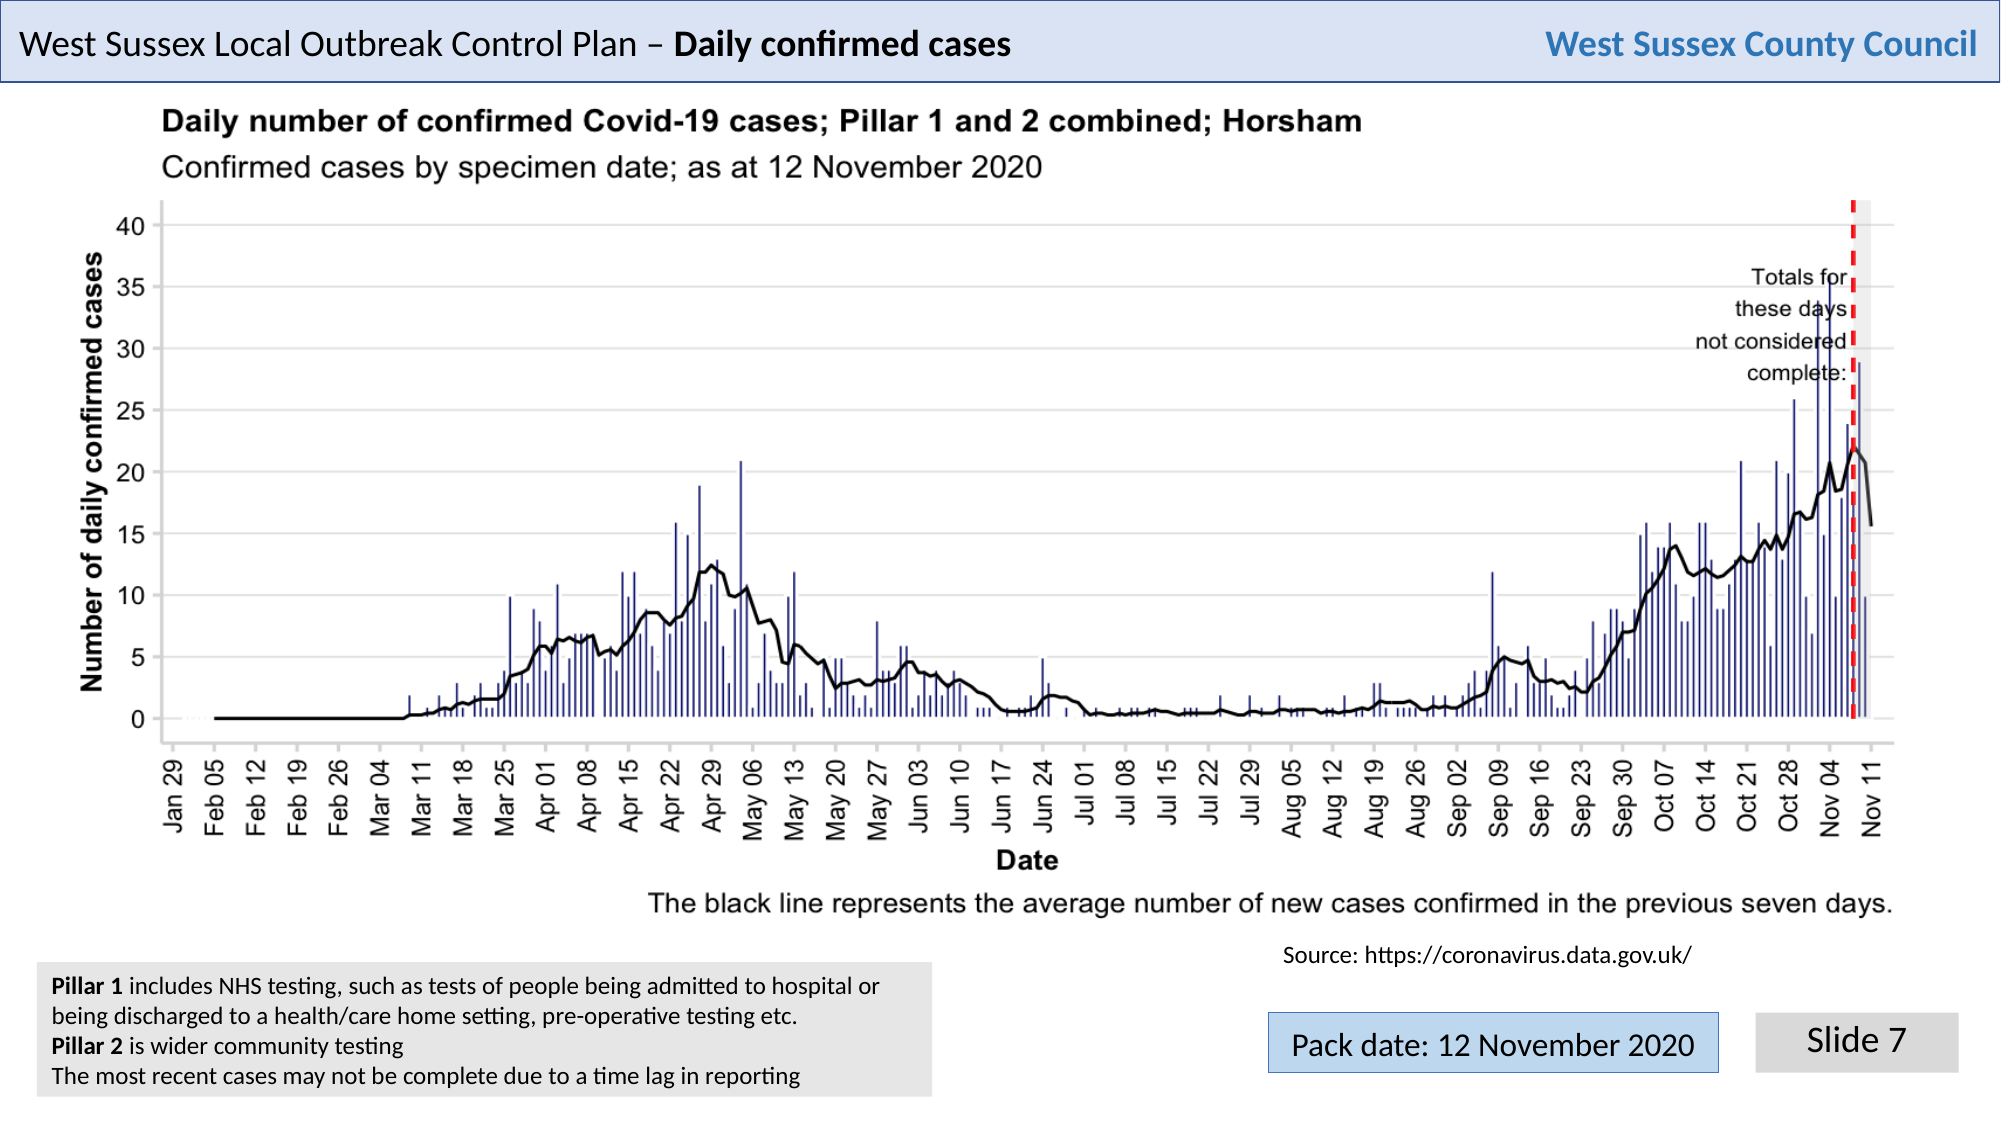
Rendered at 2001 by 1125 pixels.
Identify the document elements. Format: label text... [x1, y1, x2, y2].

list Slide 7 [1755, 1012, 1959, 1073]
list Source: https://coronavirus.data.gov.uk/ [1268, 935, 1912, 995]
picture [63, 91, 1912, 935]
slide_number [1268, 1012, 1719, 1073]
